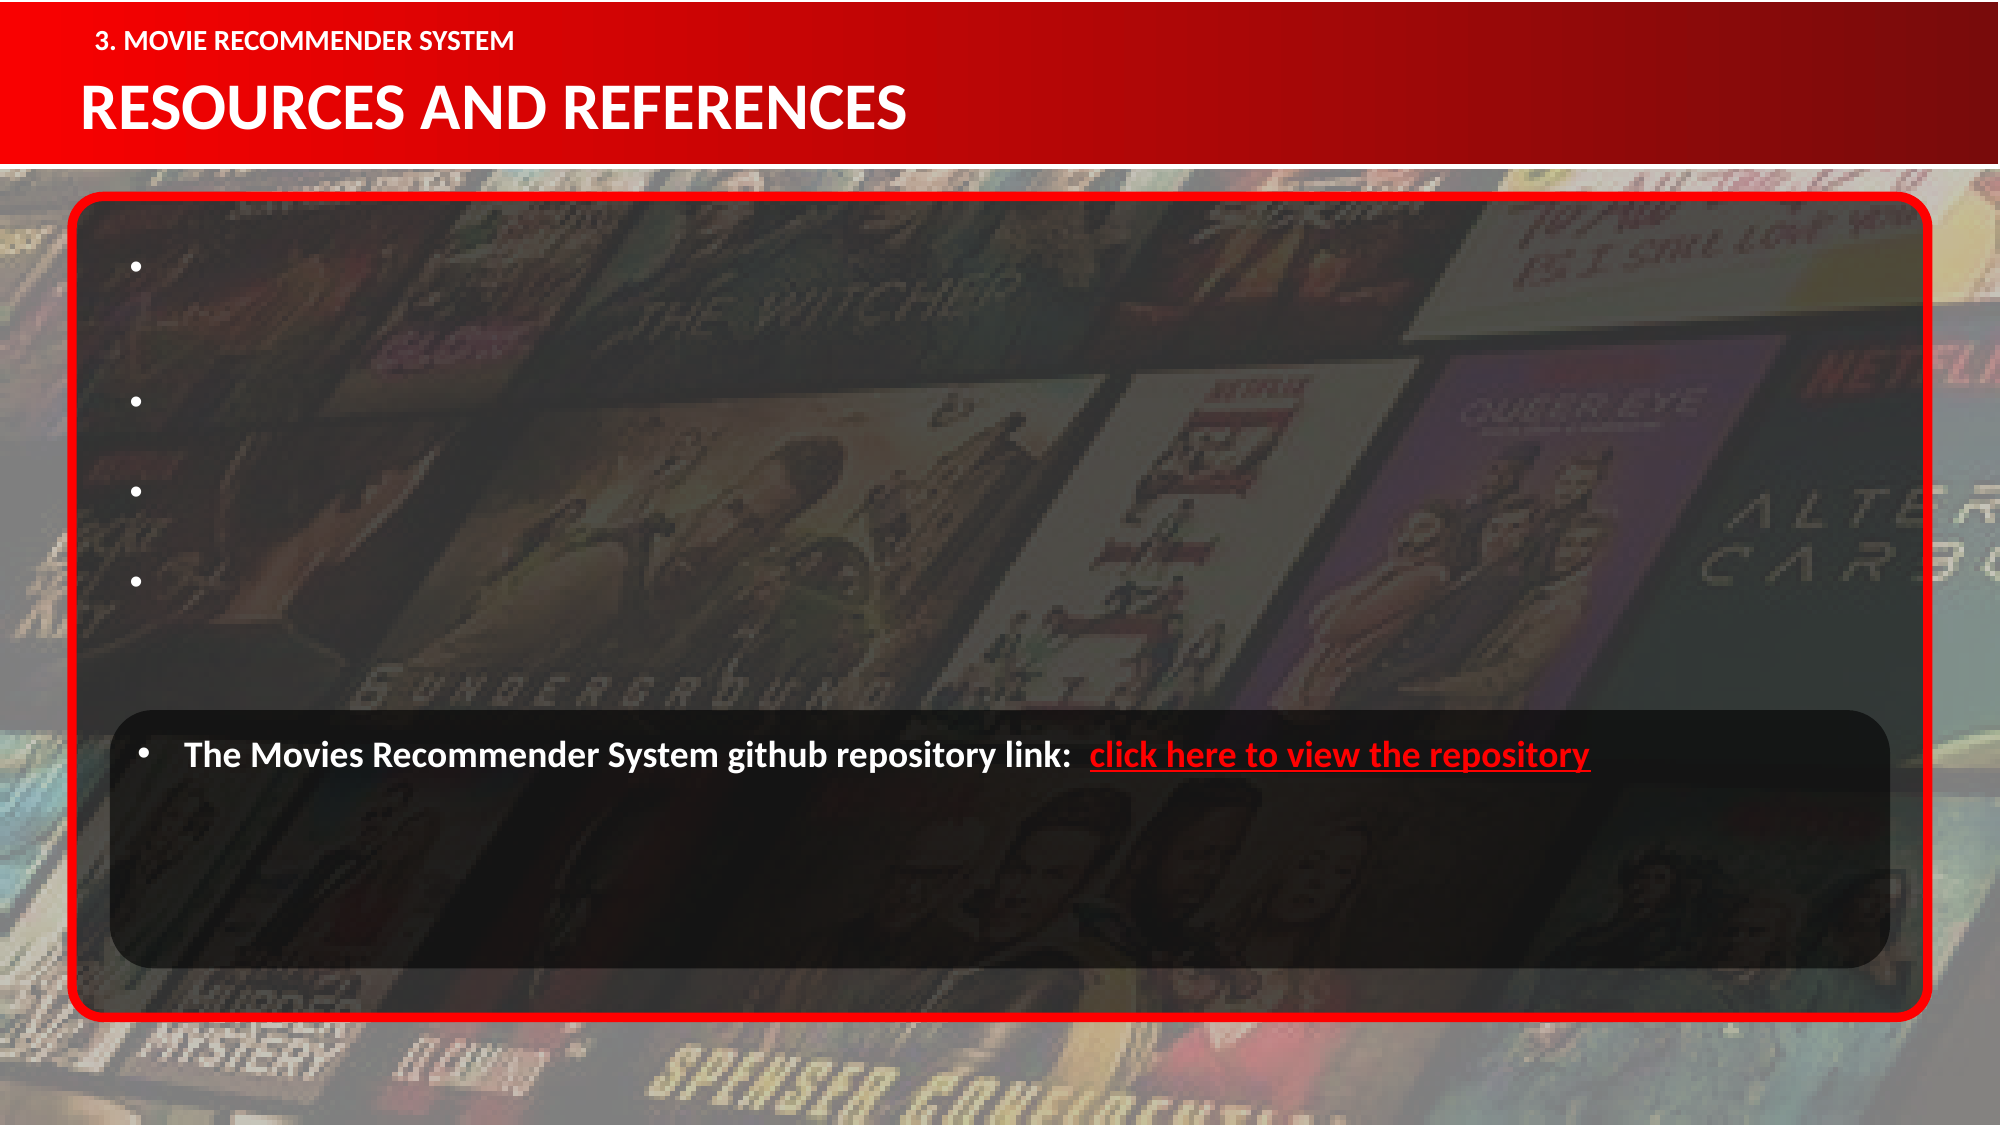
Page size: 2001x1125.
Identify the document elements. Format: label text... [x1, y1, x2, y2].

text_box The Movies Recommender System github repository link: click here to view the repository [108, 708, 1892, 970]
text_box RESOURCES AND REFERENCES [65, 55, 1235, 150]
text_box 3. MOVIE RECOMMENDER SYSTEM [0, 0, 2000, 167]
text_box [71, 195, 1929, 1019]
text_box I would greatly thank ‘Toronto Machine Learning’ whose webinar featuring ‘Jill Cates’, helped me a lot to finish this movie recommender system I also referenced many statistical pages on youtube for understanding the concepts which were complex All the code and the project is available in my github page. I will provide the link below. The github repository contains the Jupyter notebook file which you can refer to later. And no extra csv files were exported from this project [114, 236, 1885, 657]
